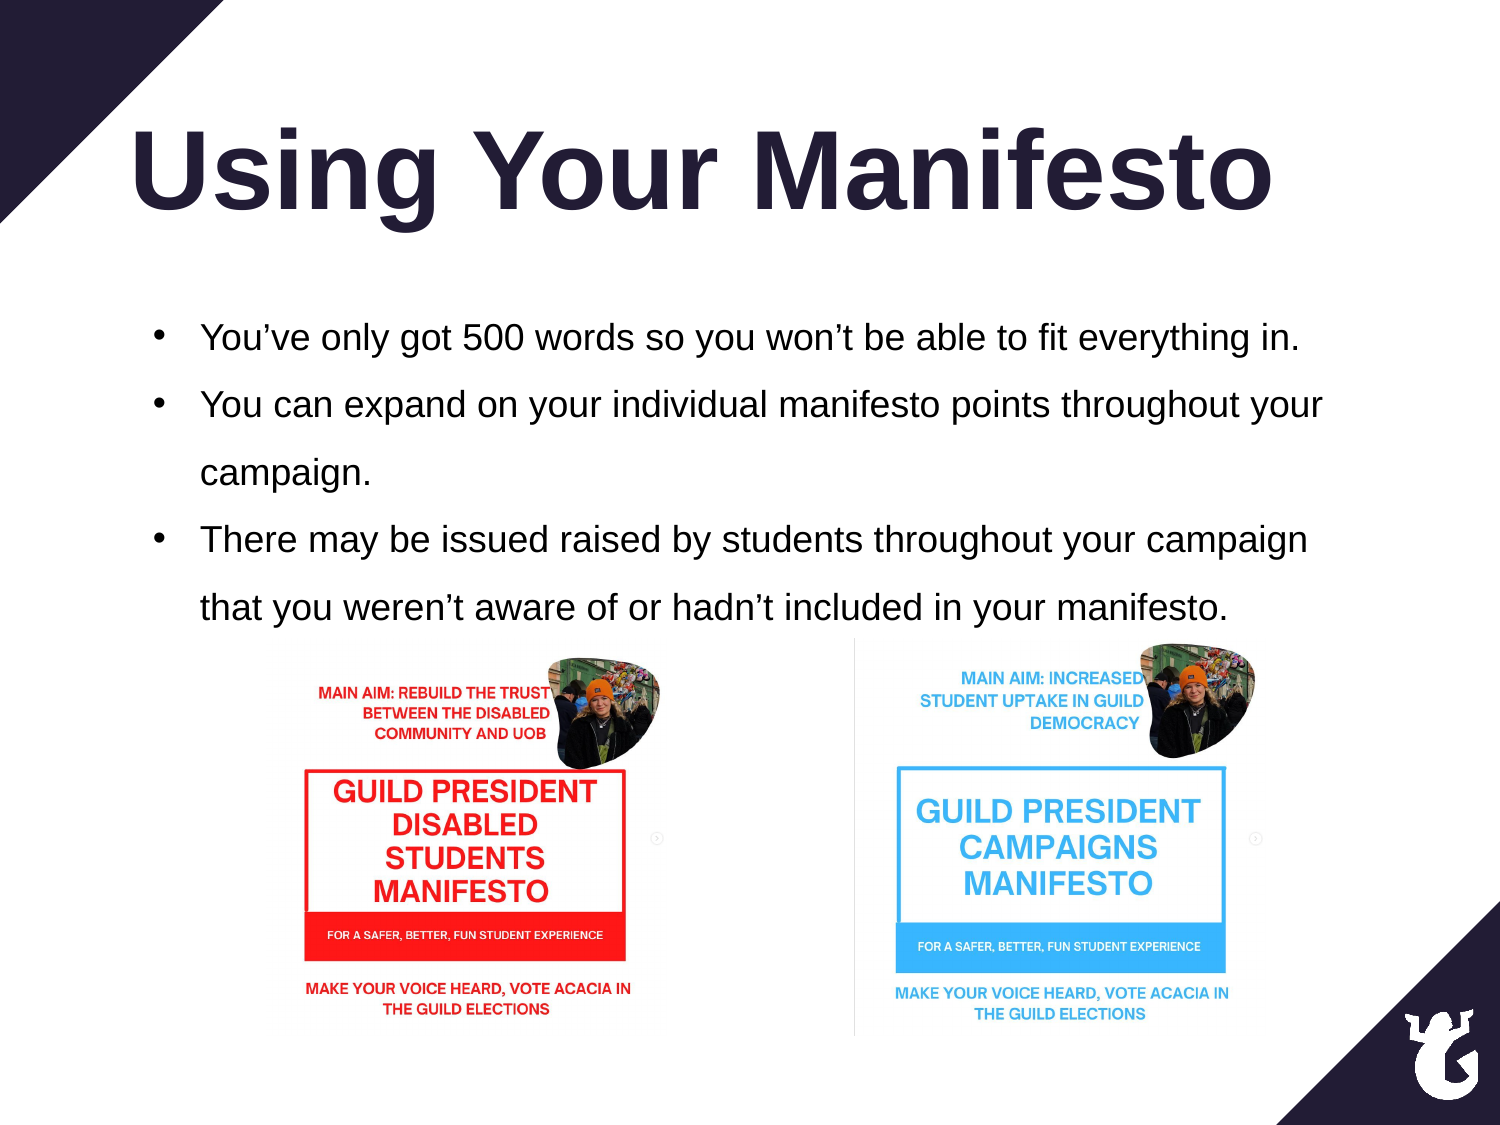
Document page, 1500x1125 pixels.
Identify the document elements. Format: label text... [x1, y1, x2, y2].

picture [854, 638, 1266, 1036]
text_box [1274, 899, 1500, 1125]
picture [1405, 1009, 1478, 1100]
picture [266, 638, 667, 1036]
subtitle You’ve only got 500 words so you won’t be able to fit everything in. You can expand on your individual manifesto points throughout your campaign. There may be issued raised by students throughout your campaign that you weren’t aware of or hadn’t included in your manifesto. [119, 282, 1389, 986]
title Using Your Manifesto [114, 89, 1384, 242]
text_box [0, 0, 225, 225]
